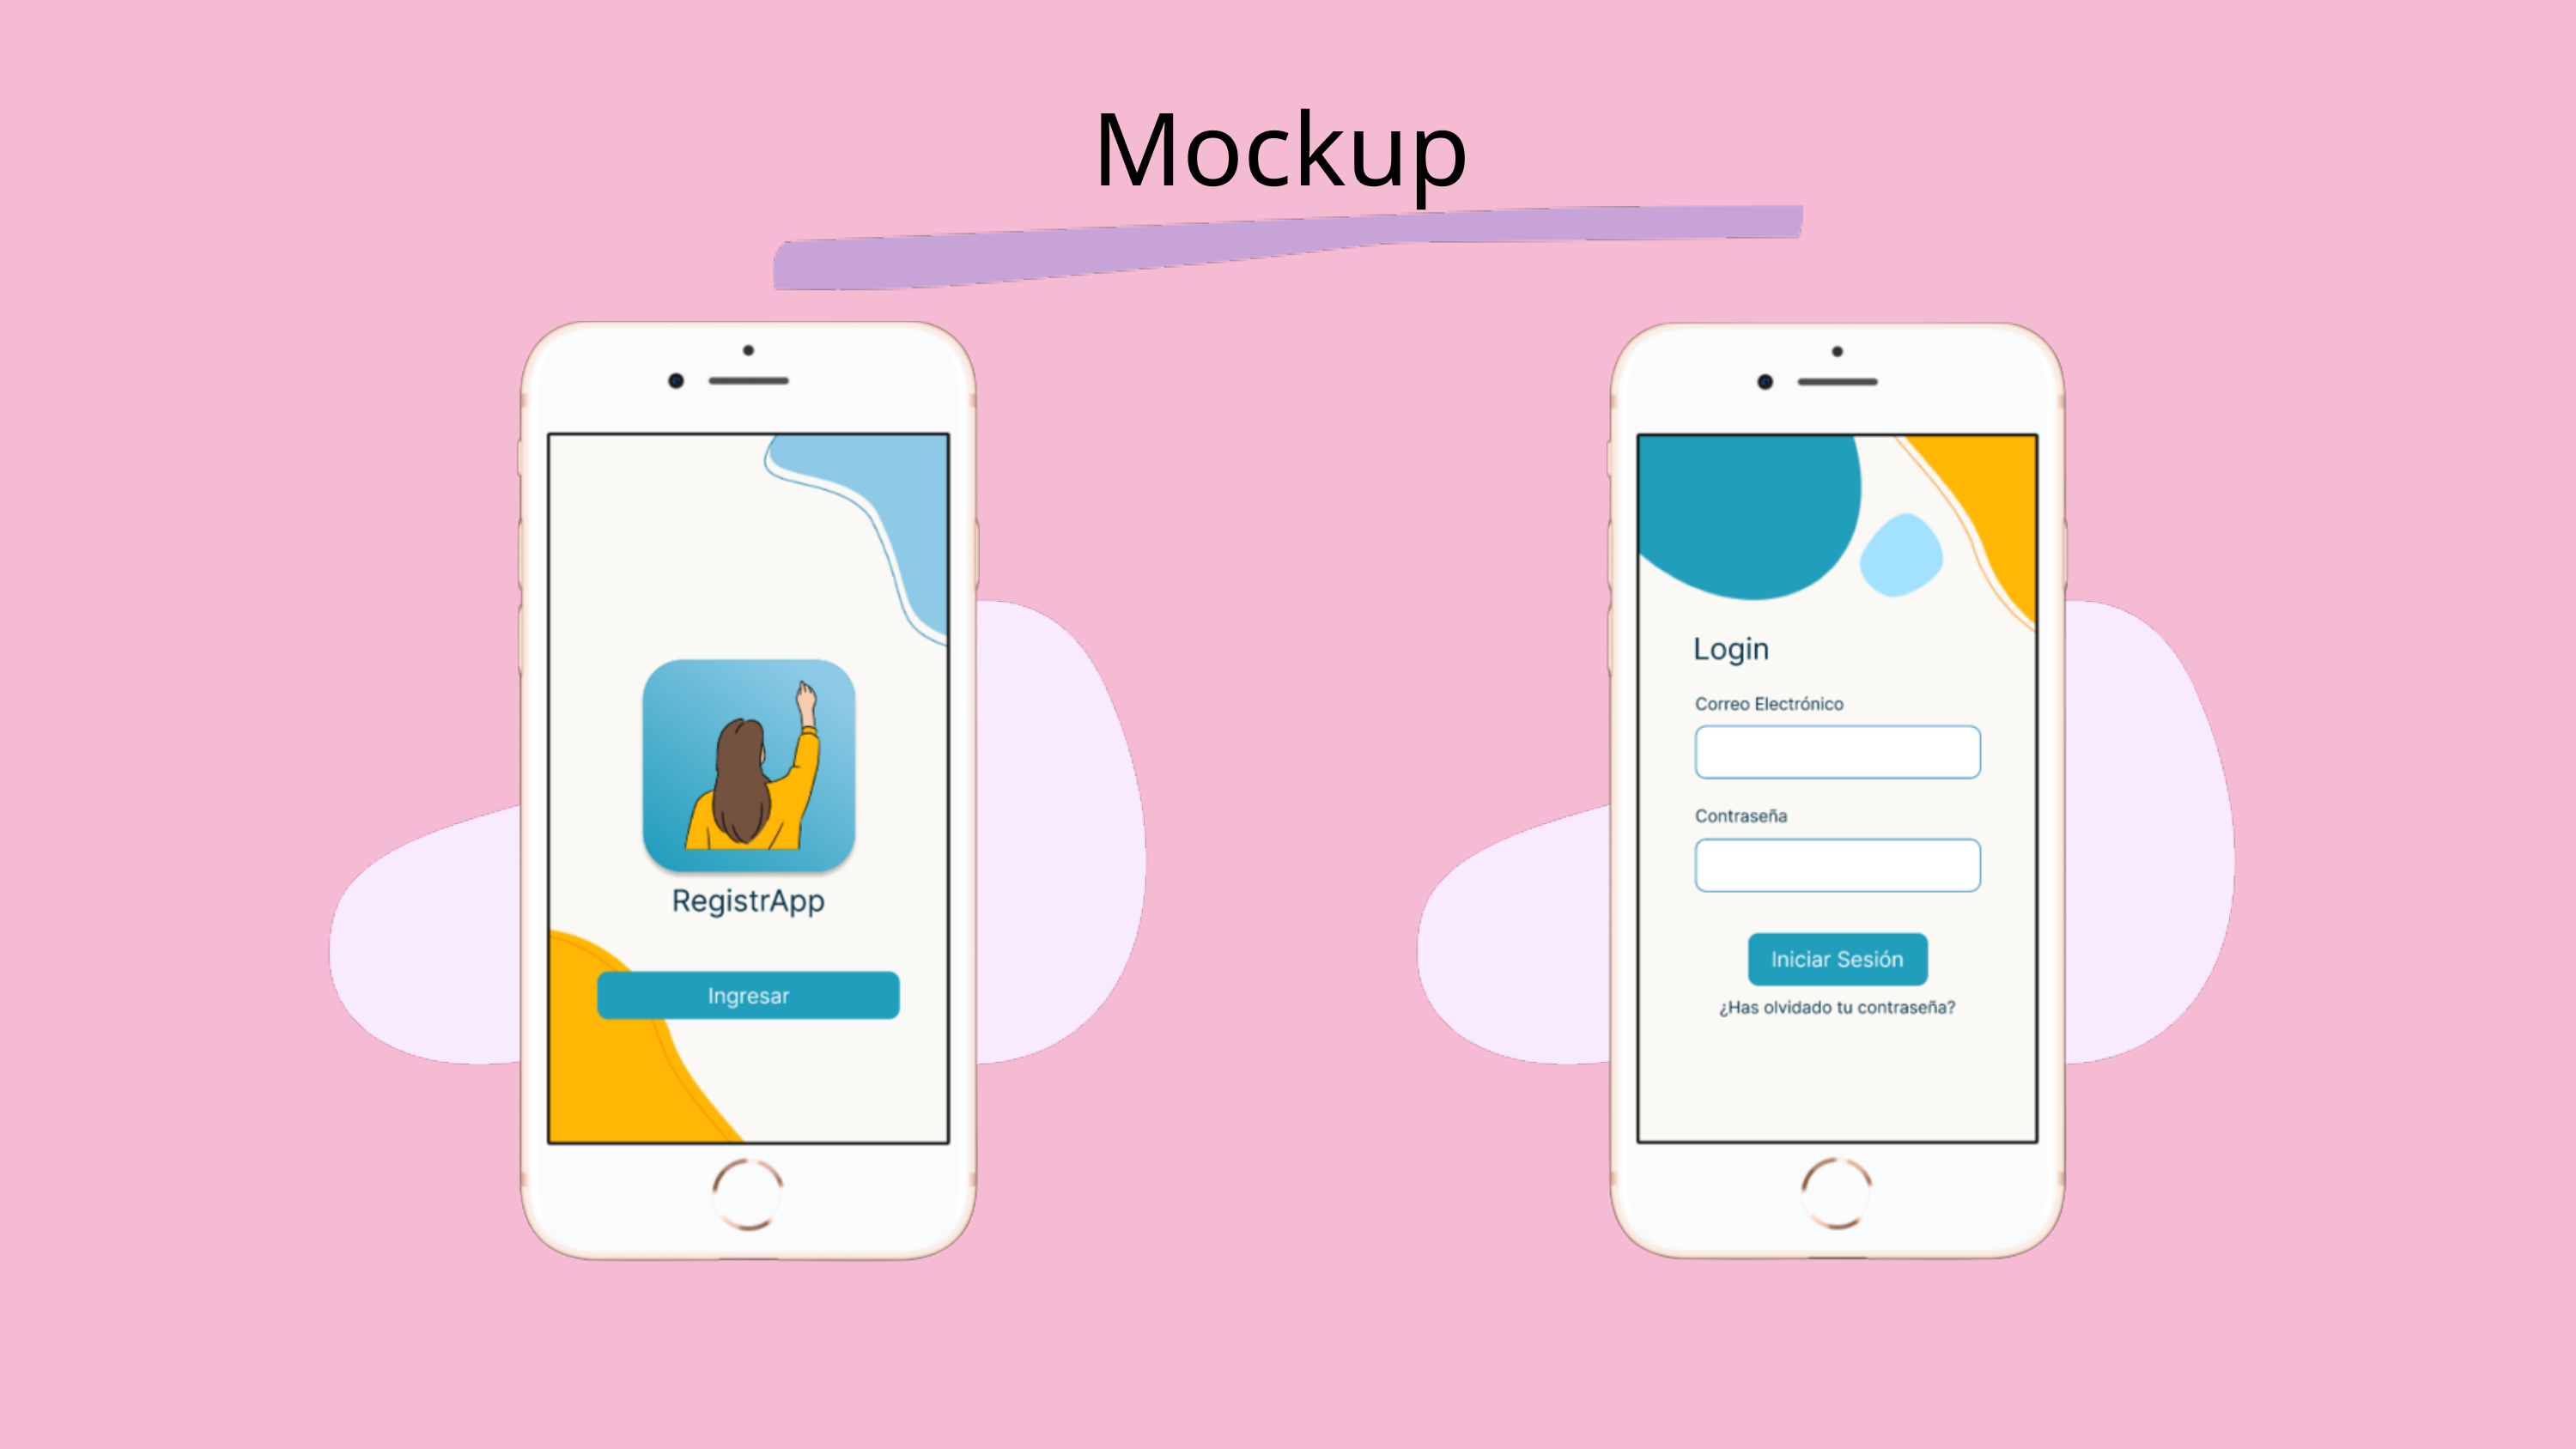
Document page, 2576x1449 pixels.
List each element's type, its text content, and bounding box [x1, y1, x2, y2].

picture [1394, 314, 2281, 1268]
picture [307, 309, 1193, 1273]
text_box Mockup [1091, 89, 1485, 203]
picture [772, 205, 1804, 295]
